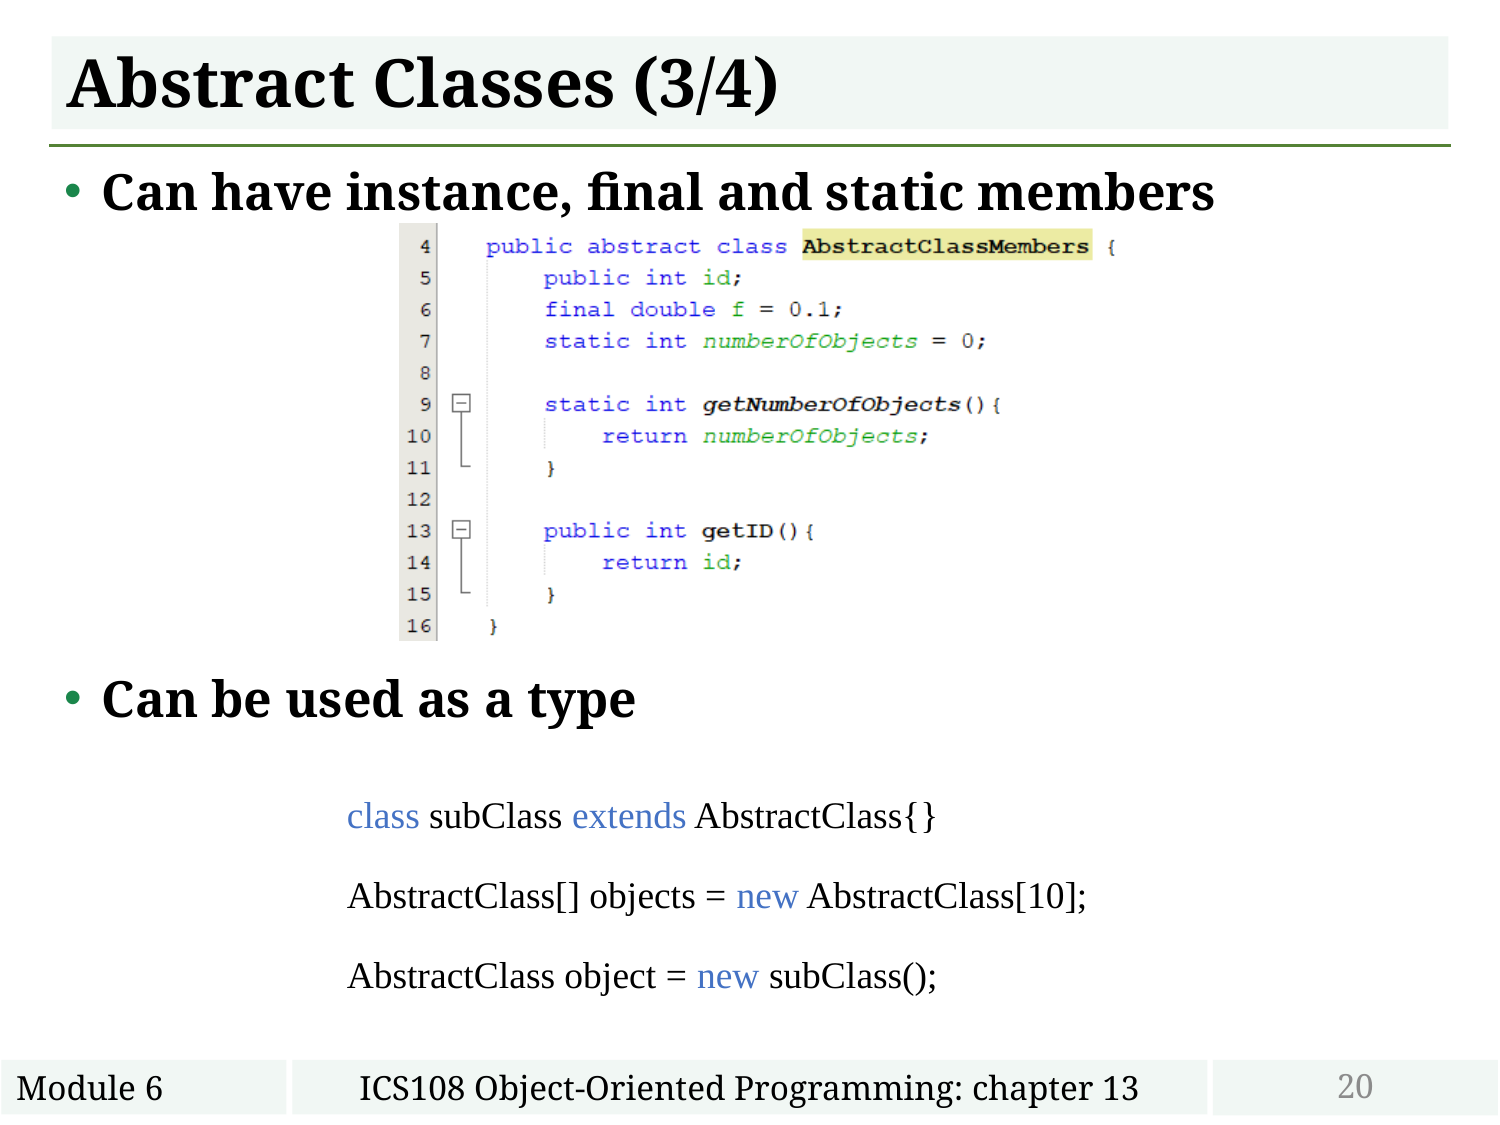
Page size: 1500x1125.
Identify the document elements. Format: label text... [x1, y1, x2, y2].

list Can have instance, final and static members Can be used as a type [49, 152, 1451, 1060]
text_box class subClass extends AbstractClass{} AbstractClass[] objects = new AbstractClass[10]; AbstractClass object = new subClass(); [332, 761, 1294, 1004]
picture [399, 223, 1146, 641]
title Abstract Classes (3/4) [51, 36, 1449, 130]
slide_number 20 [1212, 1059, 1498, 1116]
